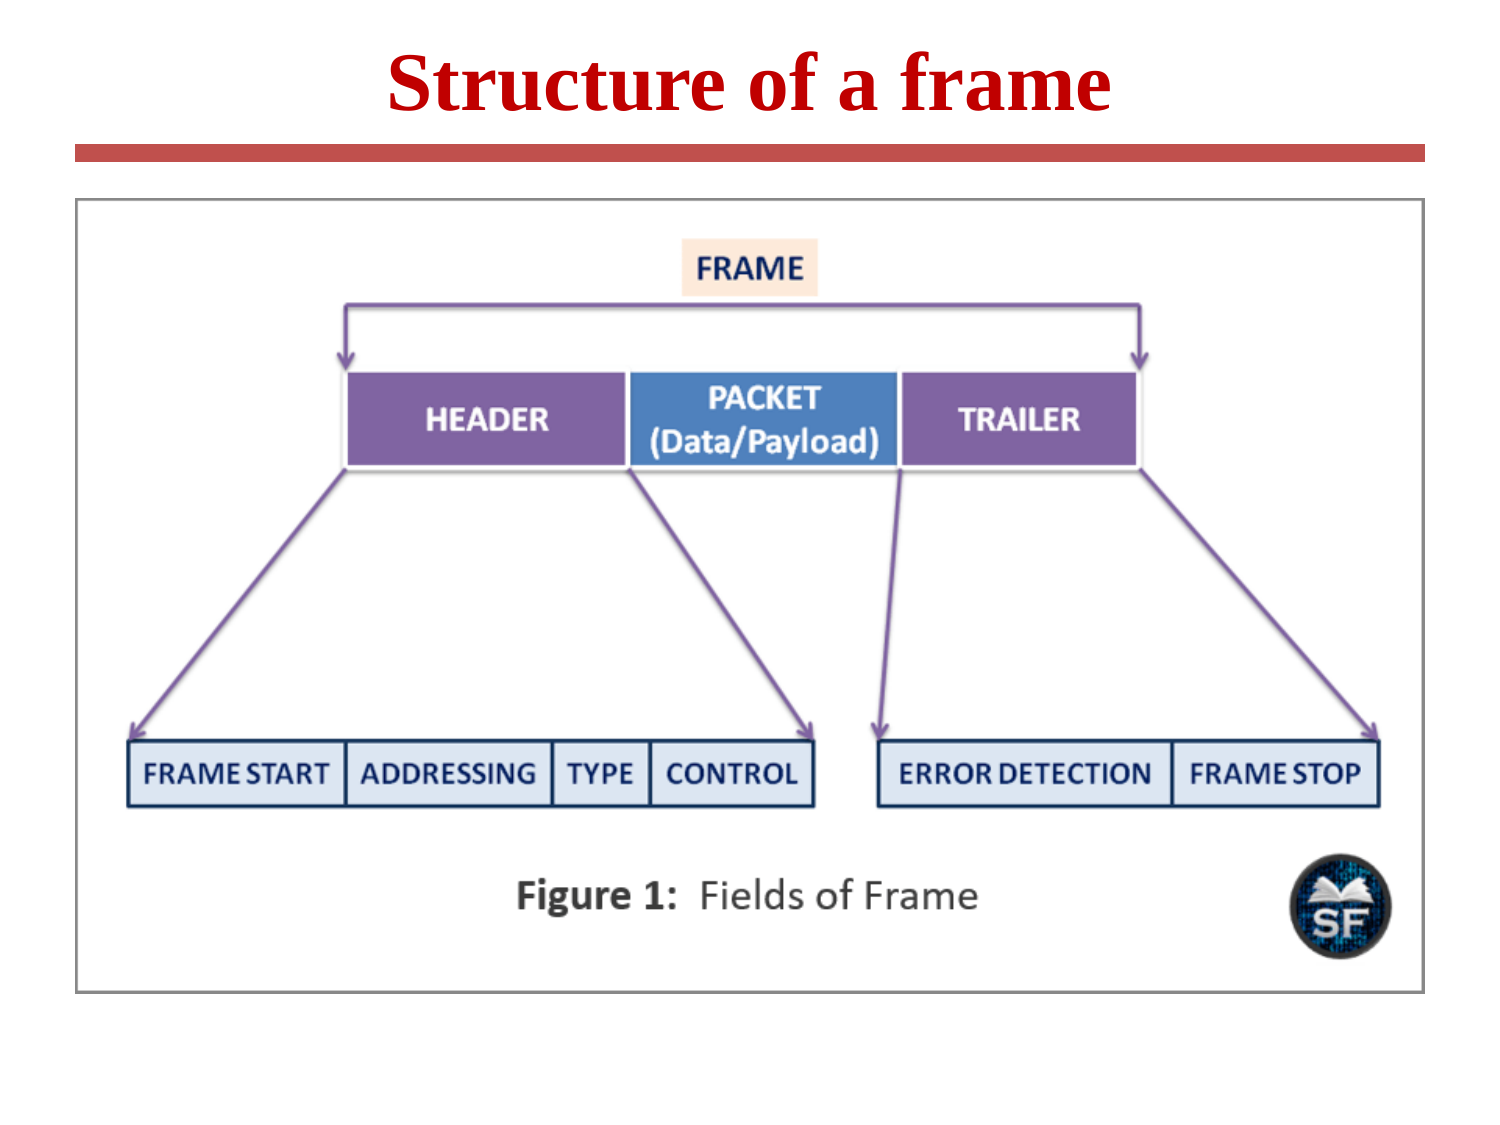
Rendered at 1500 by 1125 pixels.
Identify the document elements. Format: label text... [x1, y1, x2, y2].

title Structure of a frame [75, 3, 1425, 150]
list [74, 198, 1426, 994]
